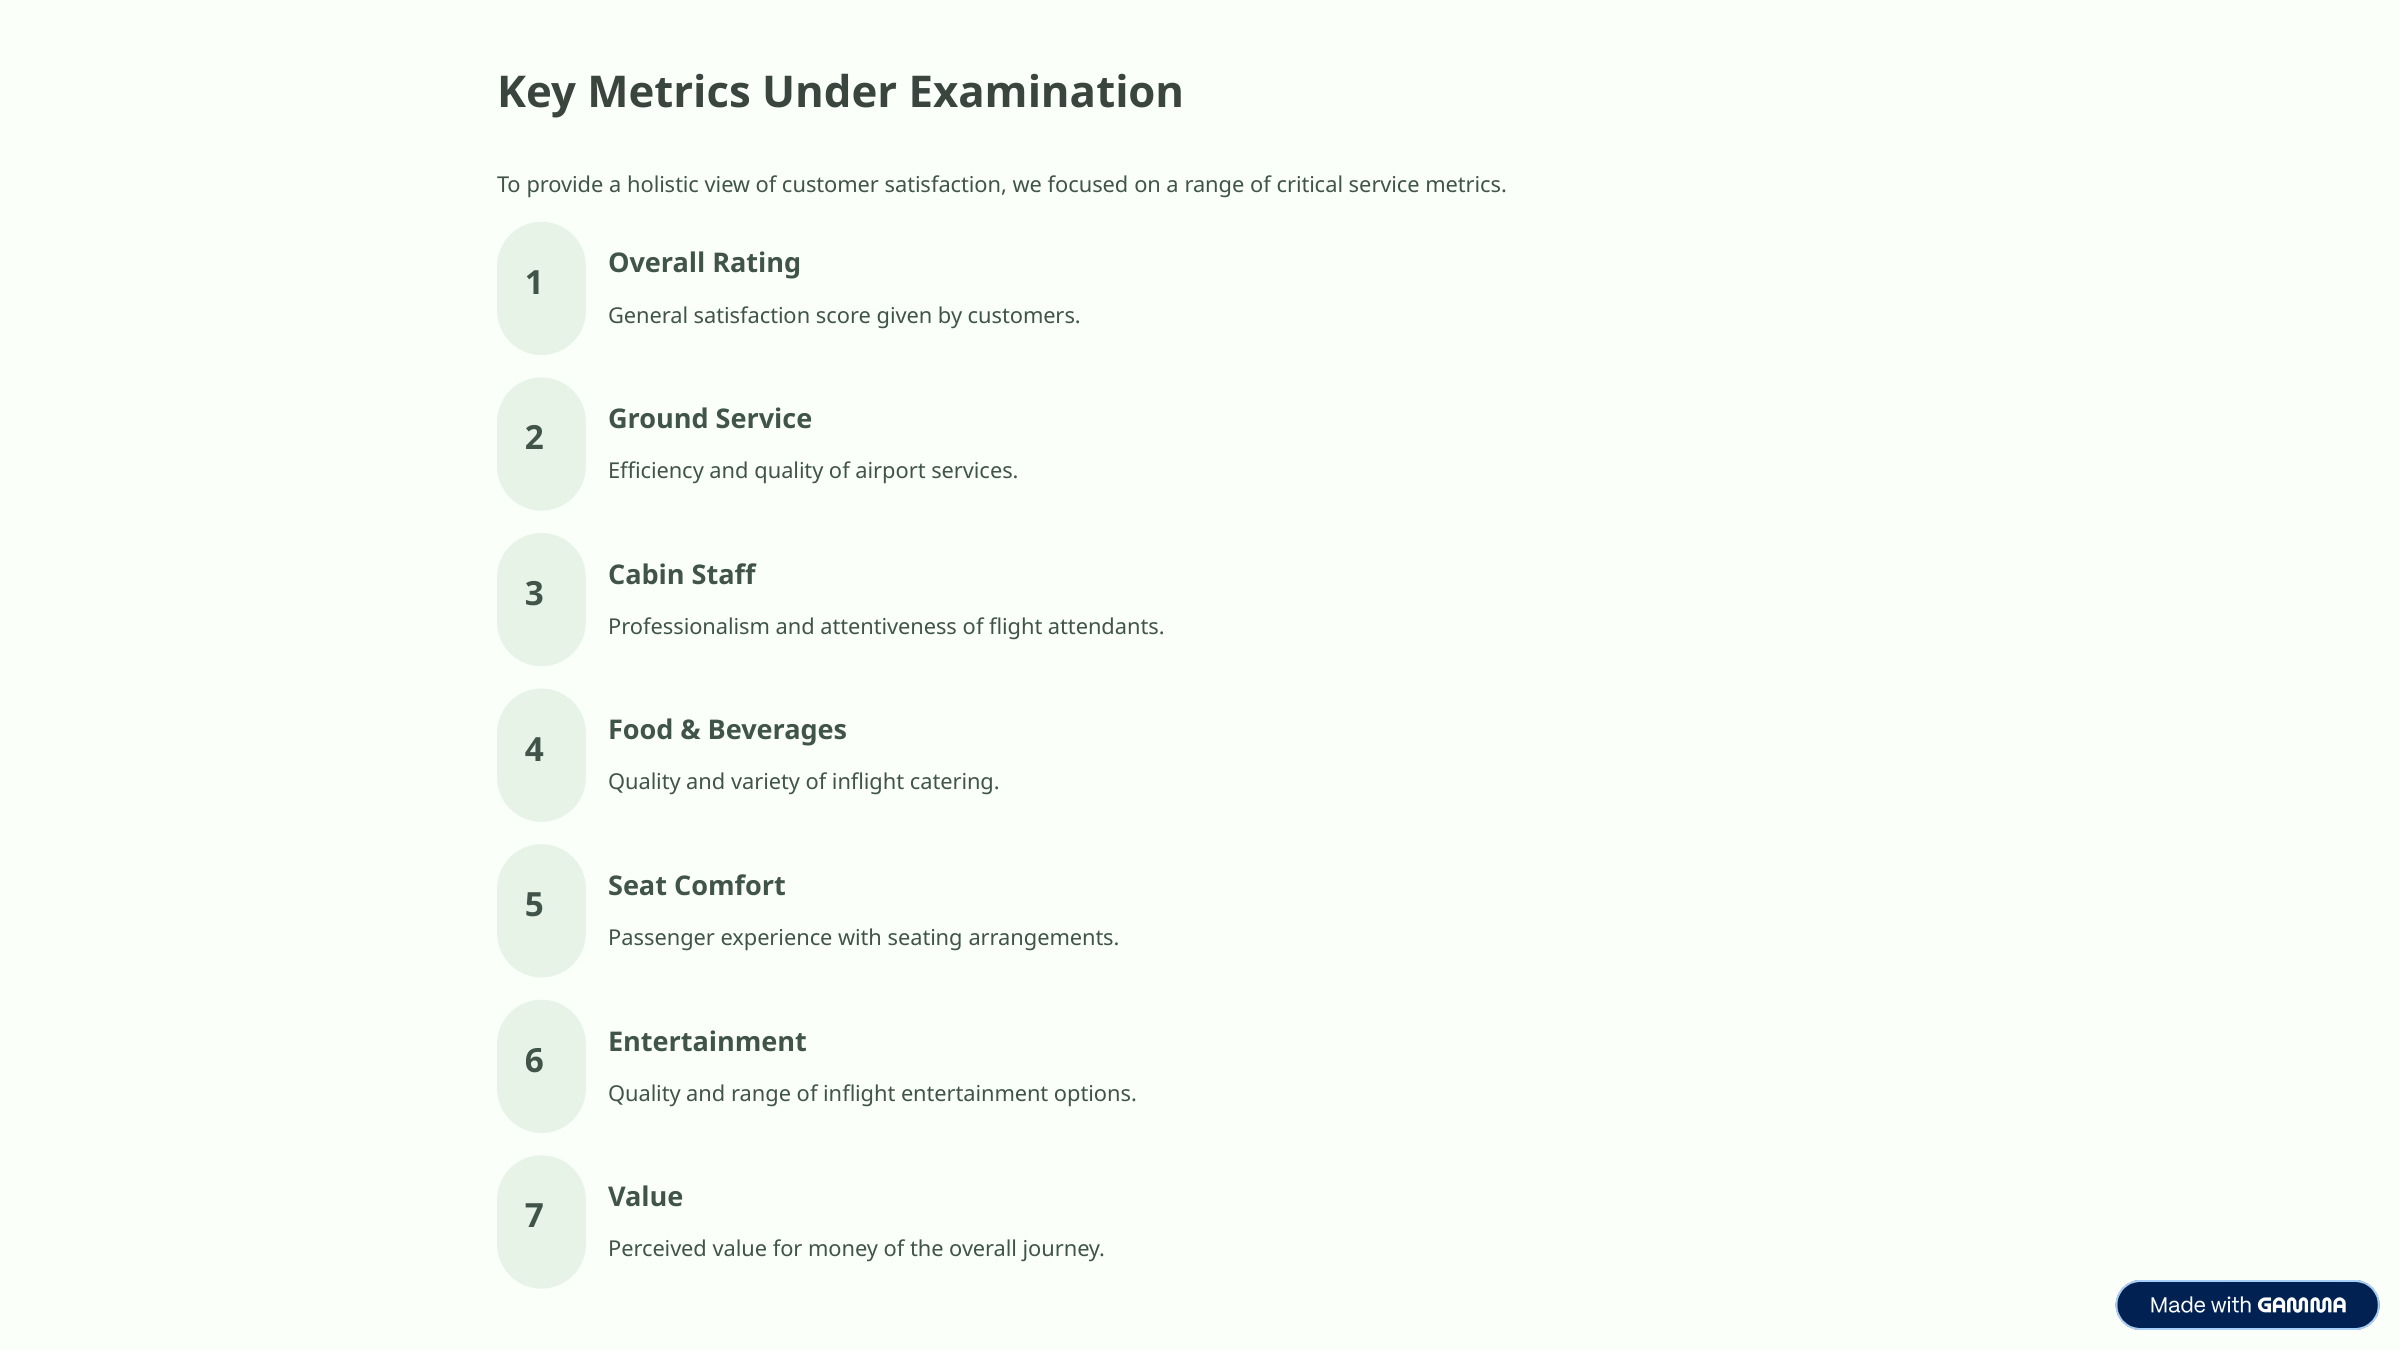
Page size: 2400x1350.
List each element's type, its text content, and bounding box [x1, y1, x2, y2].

text_box Professionalism and attentiveness of flight attendants. [608, 603, 1903, 639]
text_box Quality and range of inflight entertainment options. [608, 1069, 1903, 1106]
text_box Quality and variety of inflight catering. [608, 758, 1903, 795]
text_box [497, 844, 586, 978]
text_box 1 [524, 267, 559, 310]
text_box Ground Service [608, 399, 887, 435]
text_box [497, 532, 586, 667]
text_box 7 [524, 1201, 559, 1243]
picture [2106, 1271, 2389, 1339]
text_box 3 [524, 578, 559, 621]
text_box [497, 221, 586, 356]
text_box 2 [524, 423, 559, 465]
text_box Cabin Staff [608, 555, 887, 590]
text_box [497, 688, 586, 822]
text_box 5 [524, 890, 559, 932]
text_box 6 [524, 1045, 559, 1088]
text_box Entertainment [608, 1021, 887, 1057]
text_box Value [608, 1177, 887, 1213]
text_box Passenger experience with seating arrangements. [608, 914, 1903, 950]
text_box [497, 377, 586, 511]
text_box Seat Comfort [608, 866, 887, 902]
text_box Key Metrics Under Examination [497, 61, 1215, 117]
text_box General satisfaction score given by customers. [608, 292, 1903, 328]
text_box Food & Beverages [608, 710, 887, 746]
text_box [497, 1155, 586, 1289]
text_box Efficiency and quality of airport services. [608, 447, 1903, 484]
text_box Overall Rating [608, 244, 887, 279]
text_box 4 [524, 734, 559, 776]
text_box [497, 999, 586, 1134]
text_box Perceived value for money of the overall journey. [608, 1225, 1903, 1262]
text_box To provide a holistic view of customer satisfaction, we focused on a range of critical service metrics. [497, 161, 1903, 197]
